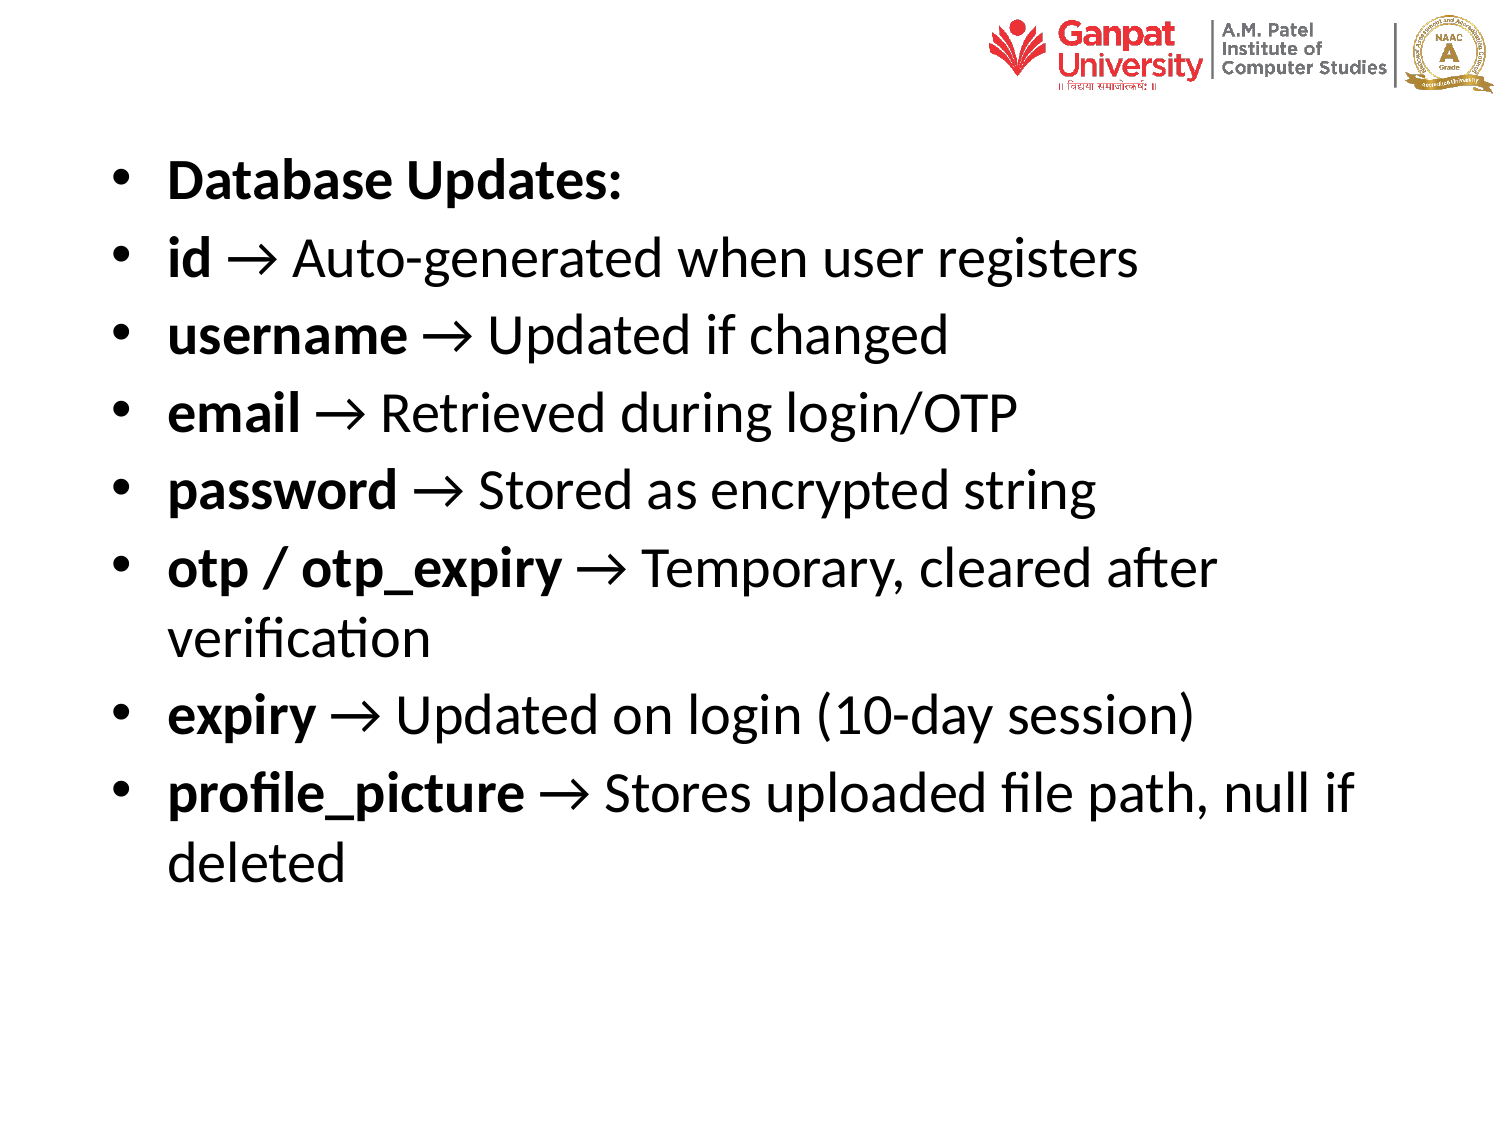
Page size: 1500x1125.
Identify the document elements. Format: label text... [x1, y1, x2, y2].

list Database Updates: id → Auto-generated when user registers username → Updated if changed email → Retrieved during login/OTP password → Stored as encrypted string otp / otp_expiry → Temporary, cleared after verification expiry → Updated on login (10-day session) profile_picture → Stores uploaded file path, null if deleted [77, 133, 1425, 1005]
picture [989, 15, 1494, 94]
